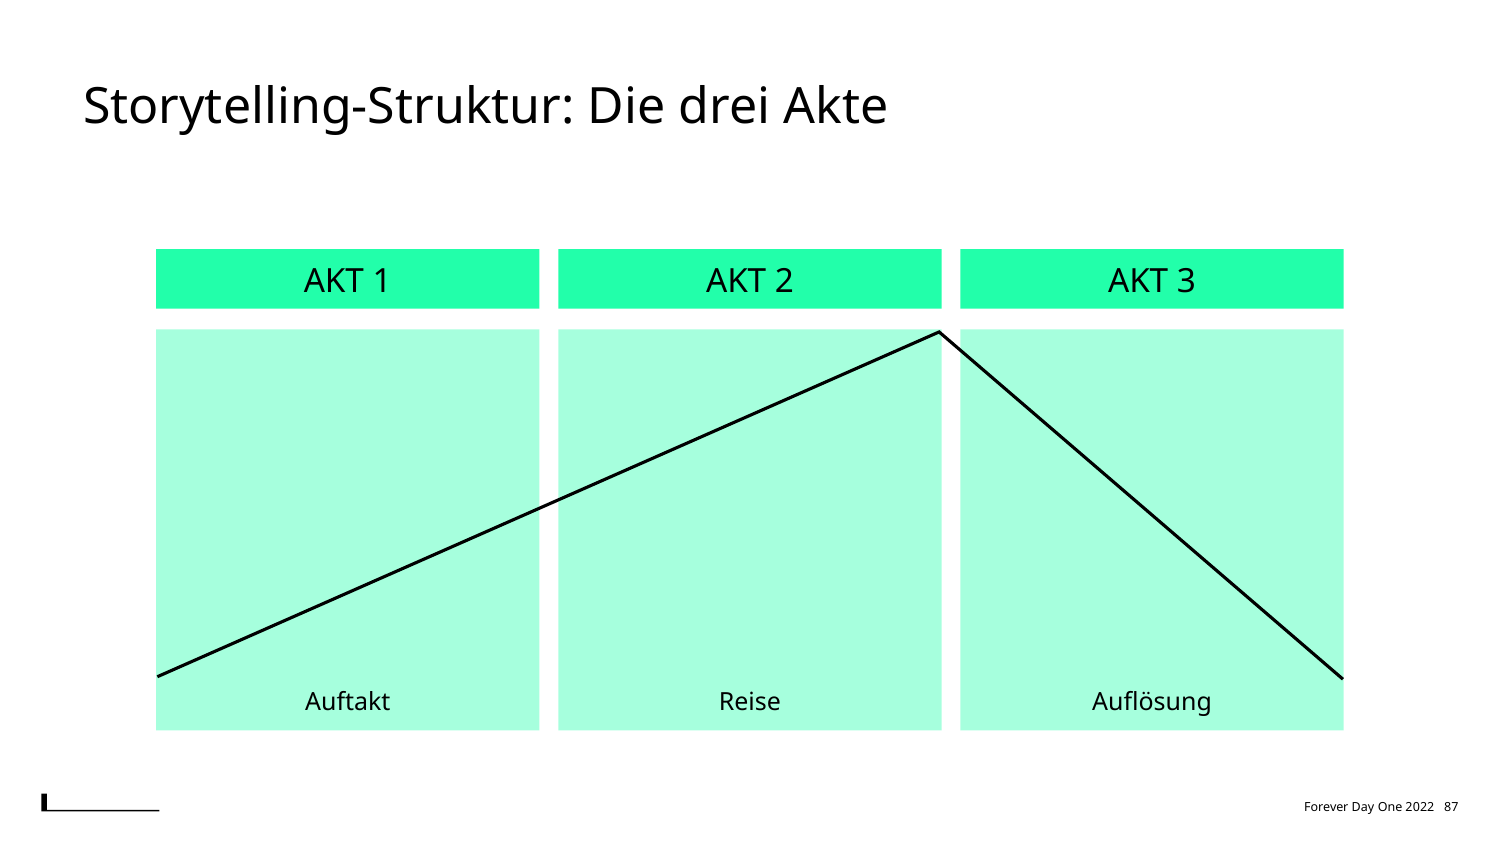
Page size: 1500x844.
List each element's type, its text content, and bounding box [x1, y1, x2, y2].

text_box Auflösung [960, 686, 1344, 731]
text_box AKT 3 [960, 249, 1344, 309]
text_box AKT 2 [558, 249, 942, 309]
text_box [41, 793, 160, 812]
text_box Auftakt [156, 684, 540, 731]
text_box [157, 331, 936, 677]
text_box Reise [558, 685, 942, 731]
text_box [938, 331, 1344, 680]
text_box Storytelling-Struktur: Die drei Akte [41, 31, 1341, 227]
slide_number Forever Day One 2022 87 [1170, 790, 1459, 825]
text_box AKT 1 [156, 249, 540, 309]
